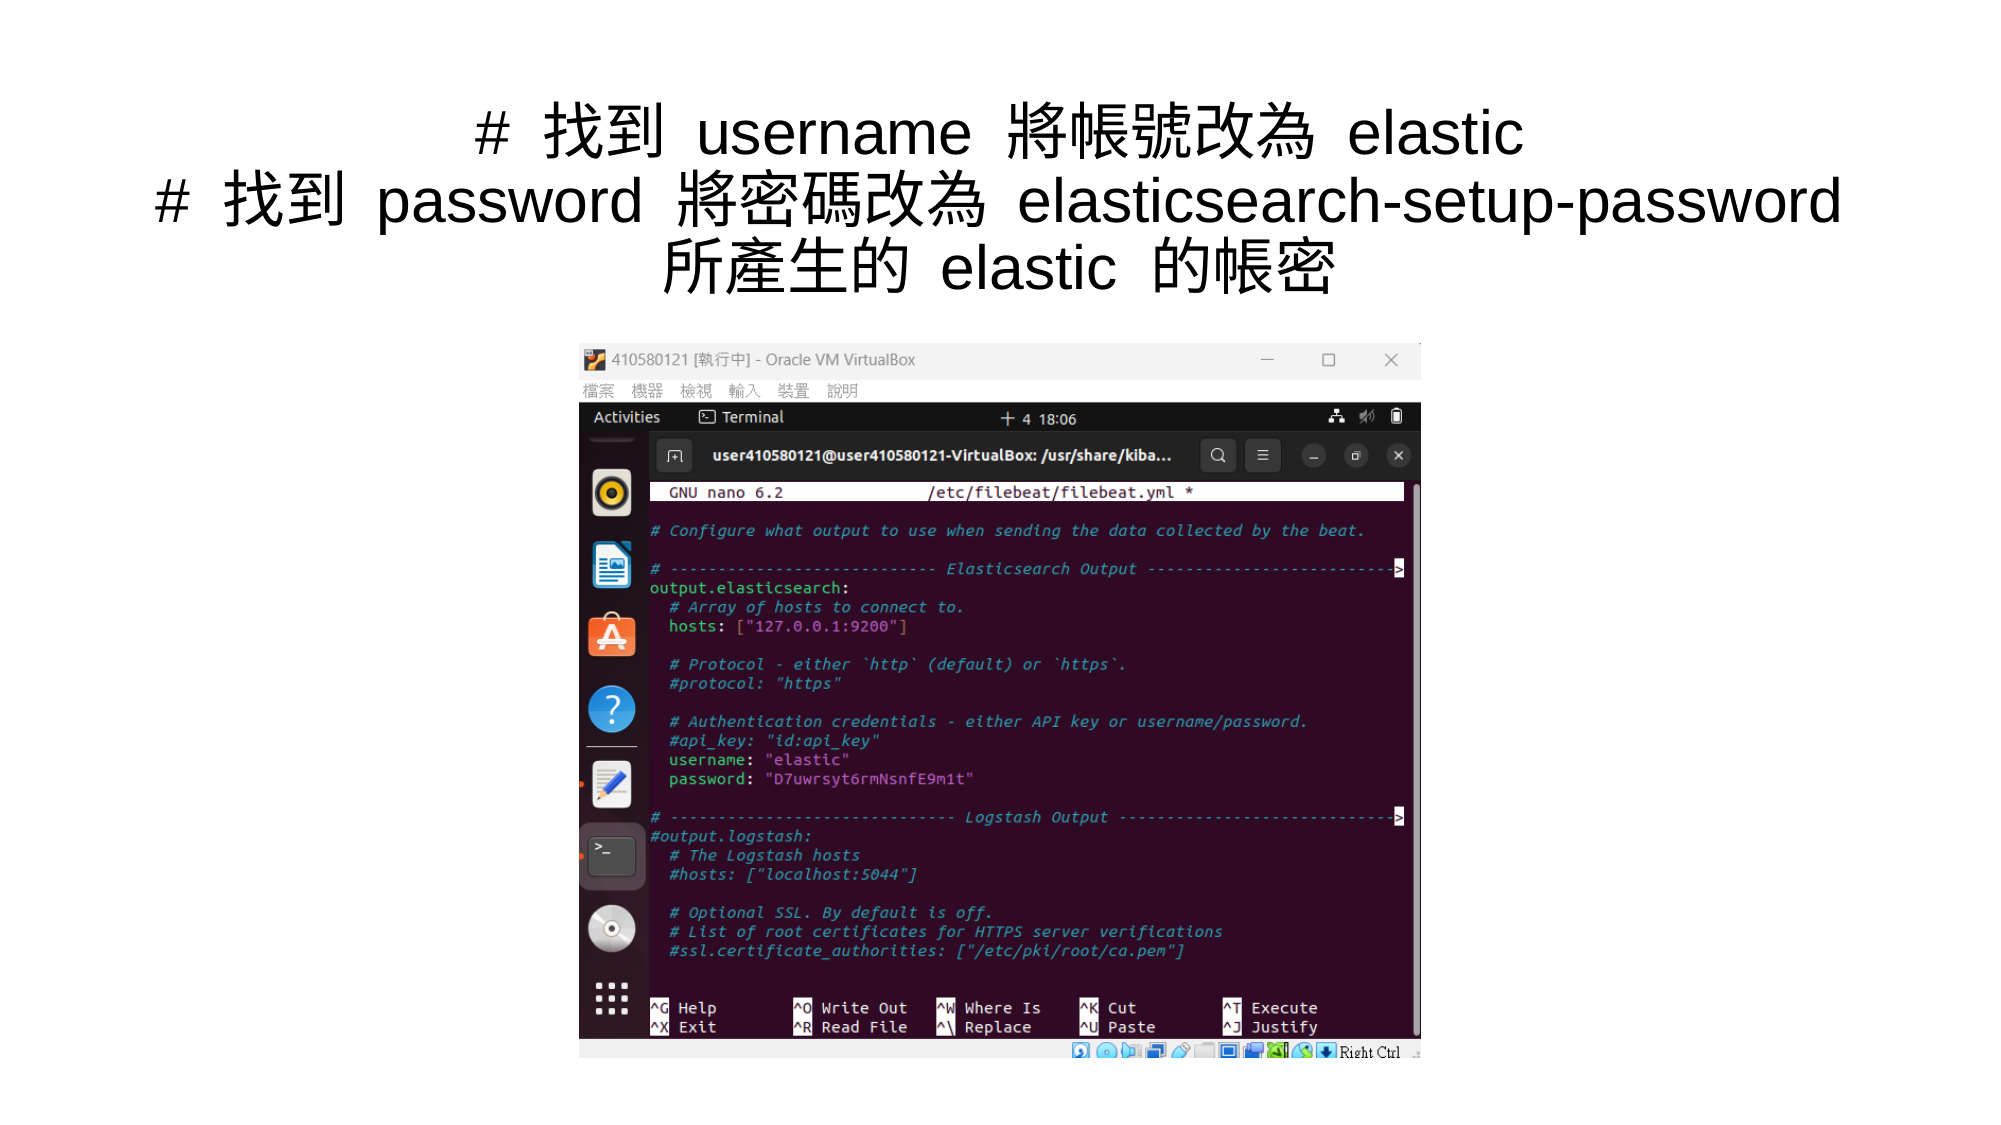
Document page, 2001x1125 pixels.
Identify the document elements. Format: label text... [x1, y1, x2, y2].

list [579, 343, 1421, 1058]
text_box # 找到 username 將帳號改為 elastic # 找到 password 將密碼改為 elasticsearch-setup-password 所產生的 elastic 的帳密 [137, 59, 1863, 344]
